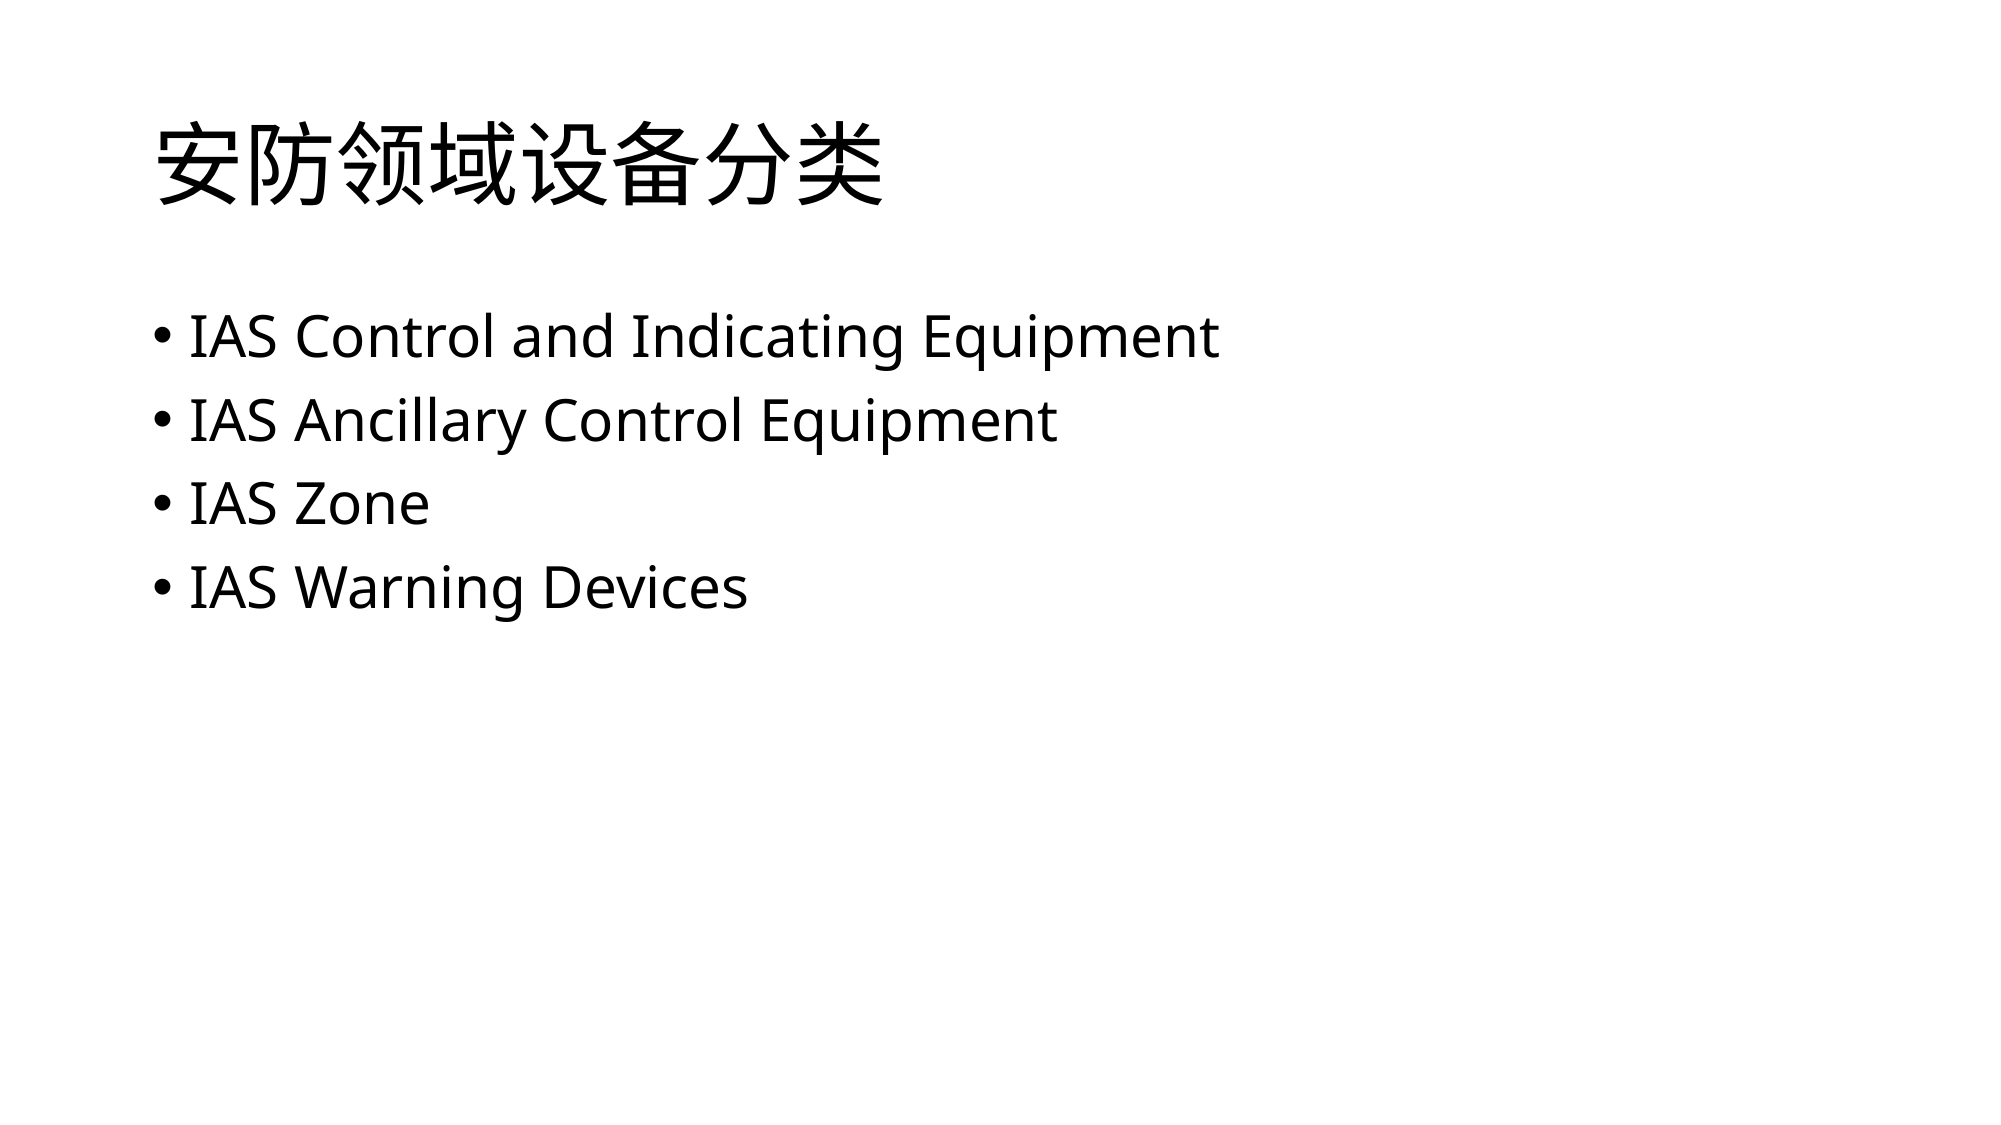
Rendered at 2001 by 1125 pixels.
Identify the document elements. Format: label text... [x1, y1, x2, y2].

list IAS Control and Indicating Equipment IAS Ancillary Control Equipment IAS Zone IAS Warning Devices [137, 299, 1863, 1014]
title 安防领域设备分类 [137, 59, 1863, 278]
